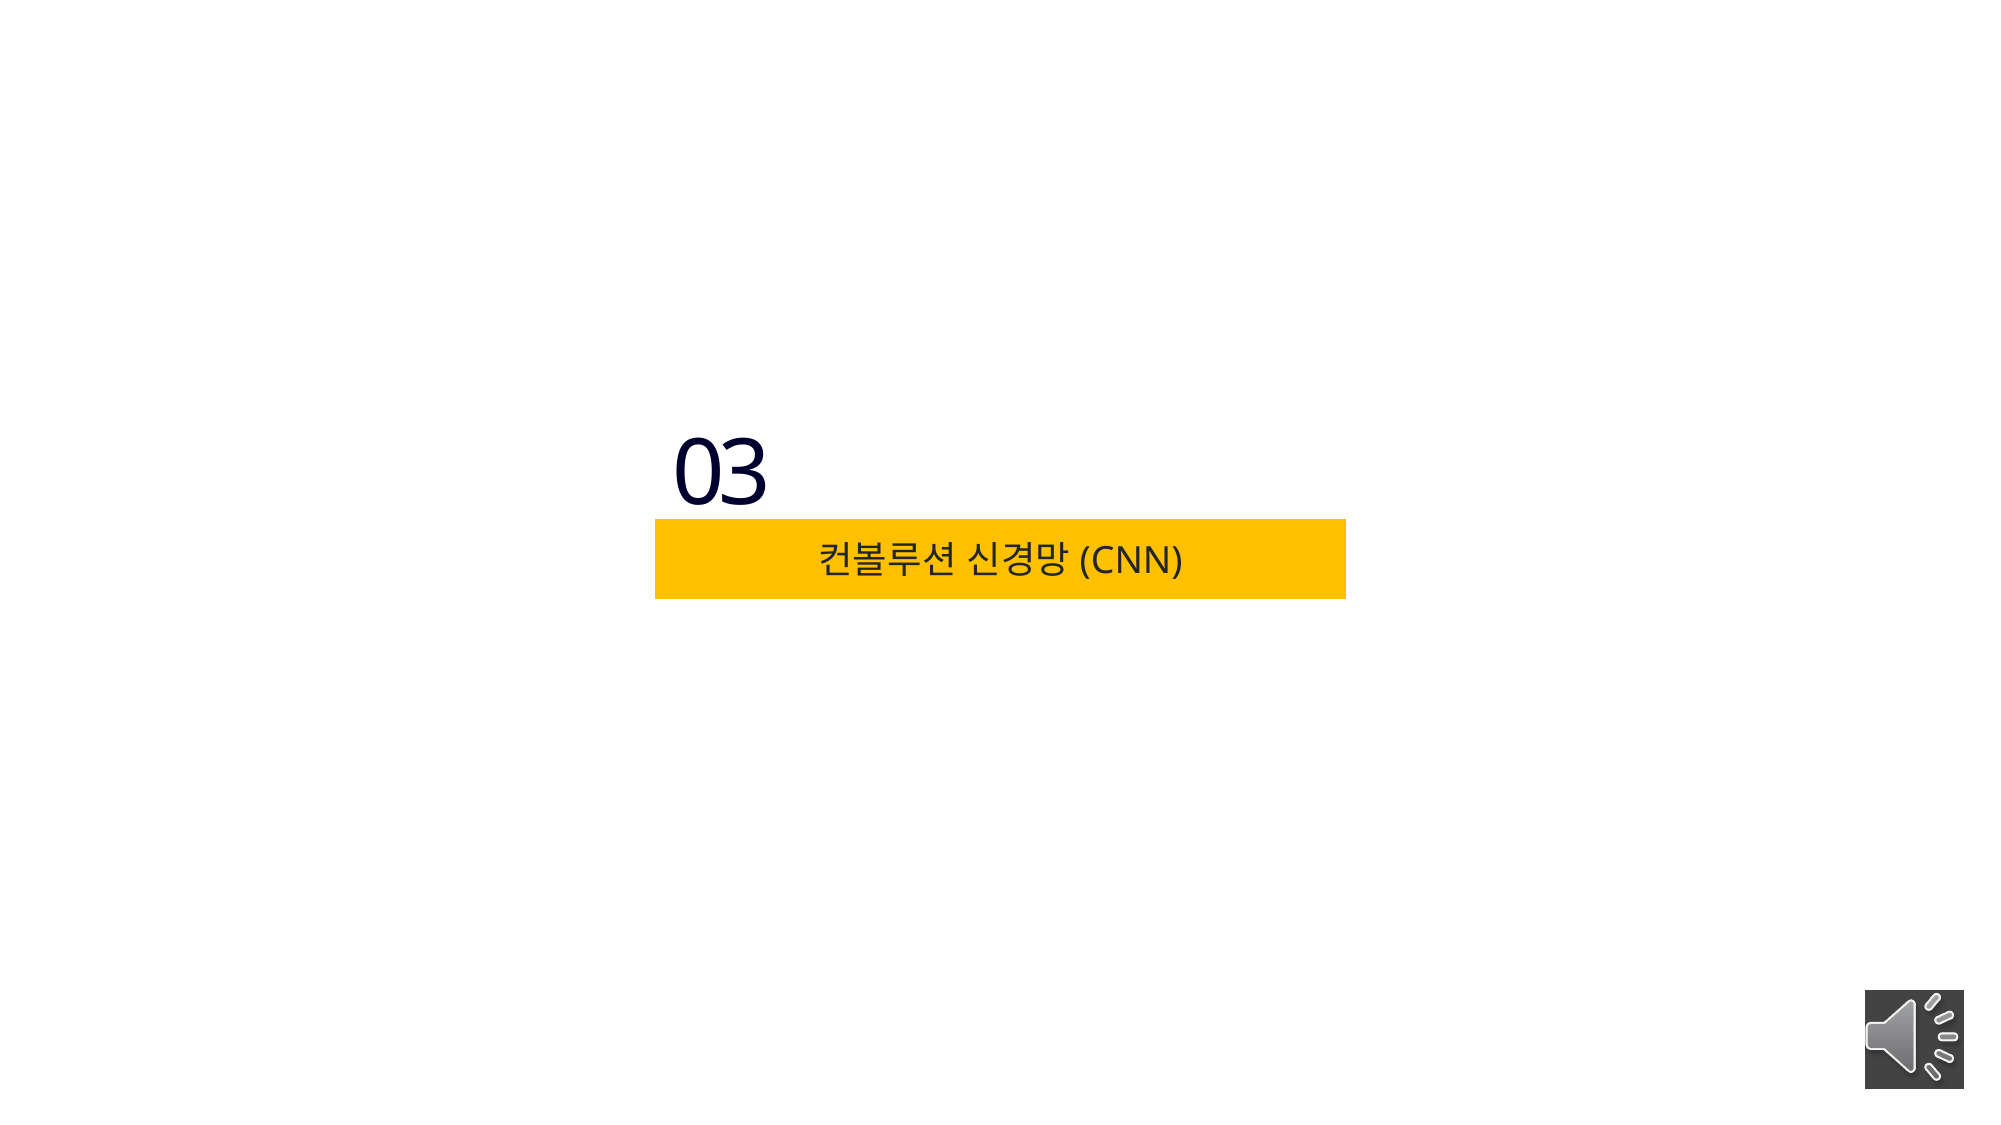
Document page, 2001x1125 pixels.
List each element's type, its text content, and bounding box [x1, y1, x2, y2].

text_box 03 [657, 405, 786, 519]
text_box 컨볼루션 신경망(CNN) [655, 519, 1346, 599]
picture [1864, 989, 1965, 1090]
